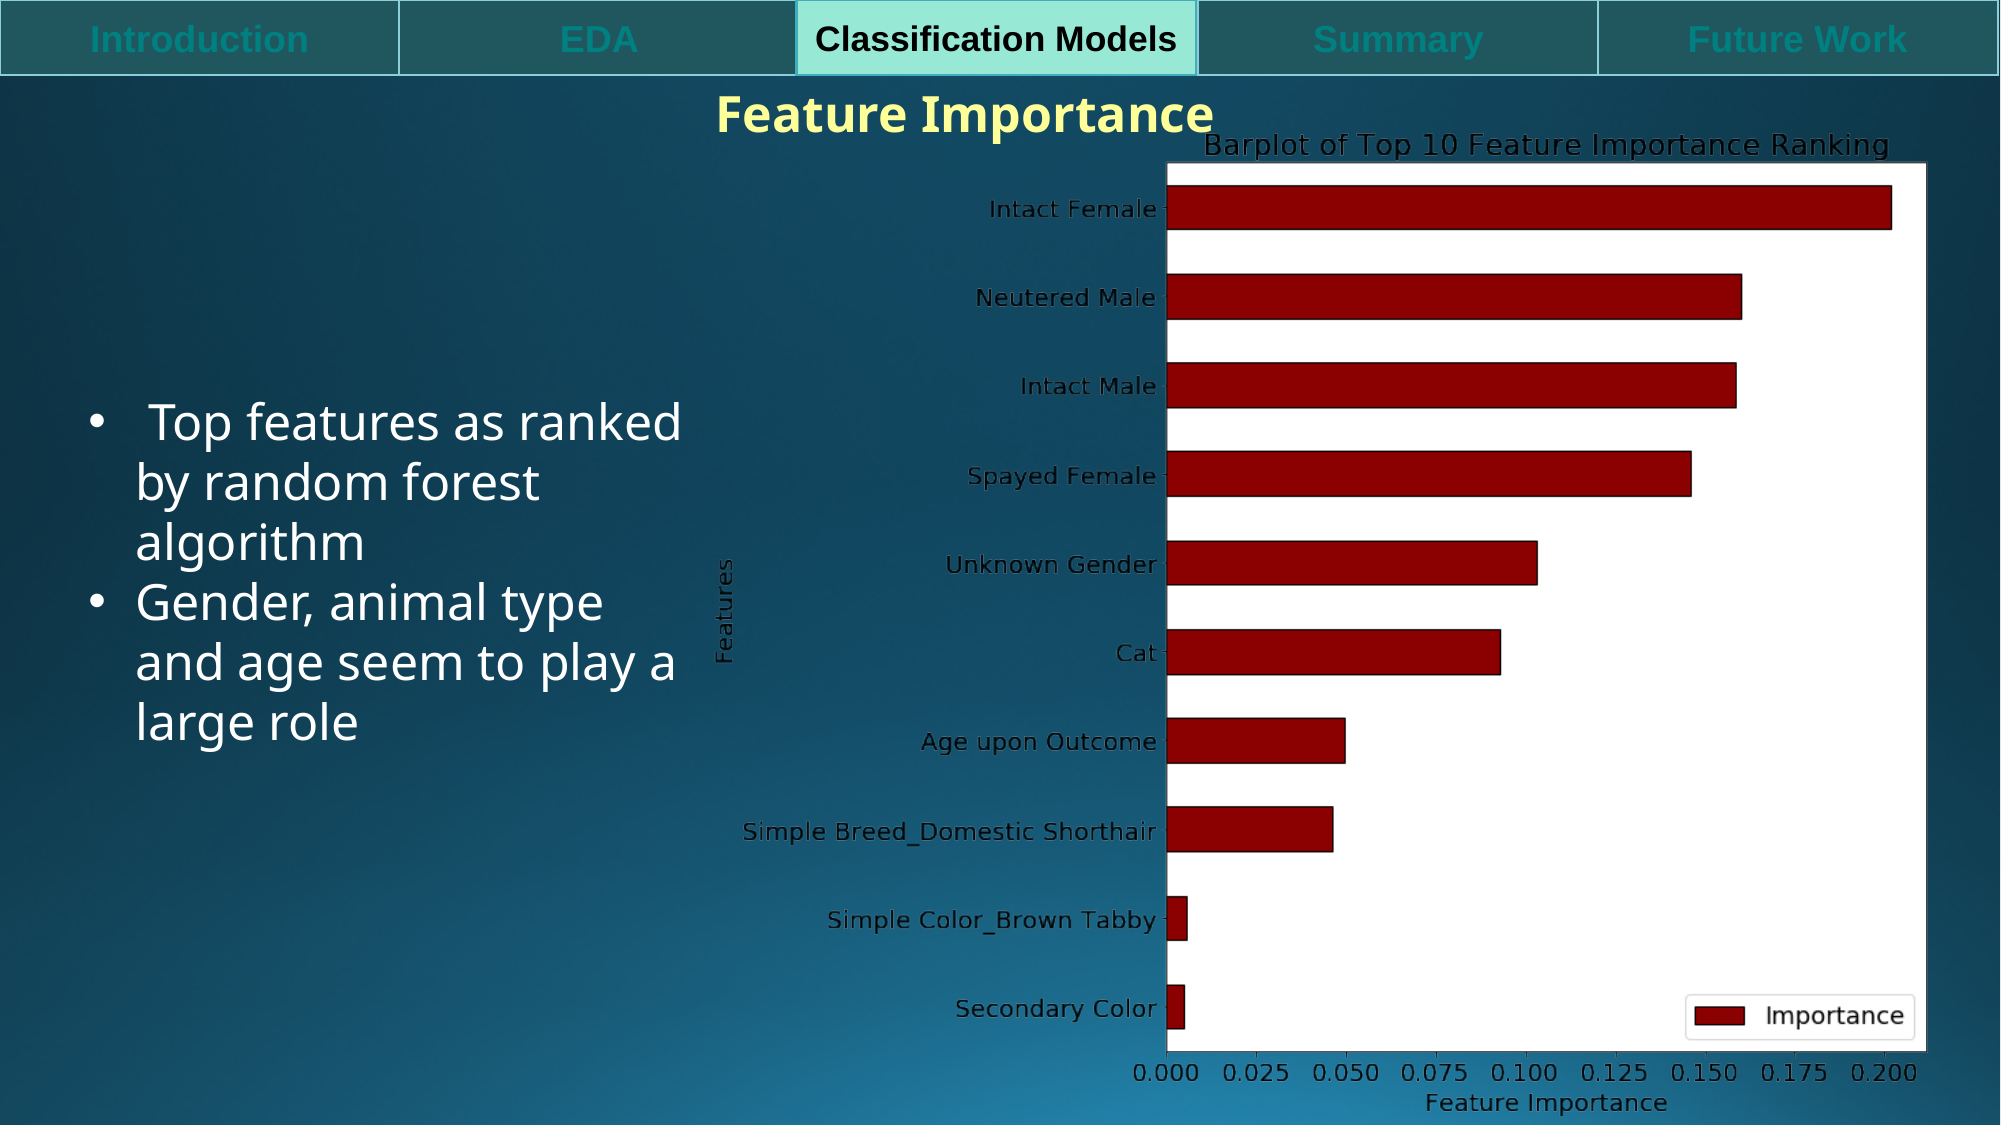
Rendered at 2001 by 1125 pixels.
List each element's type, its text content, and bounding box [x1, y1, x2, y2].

picture [0, 0, 2001, 1125]
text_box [0, 0, 1998, 75]
text_box Feature Importance [700, 76, 1231, 150]
text_box Top features as ranked by random forest algorithm Gender, animal type and age seem to play a large role [73, 382, 703, 758]
